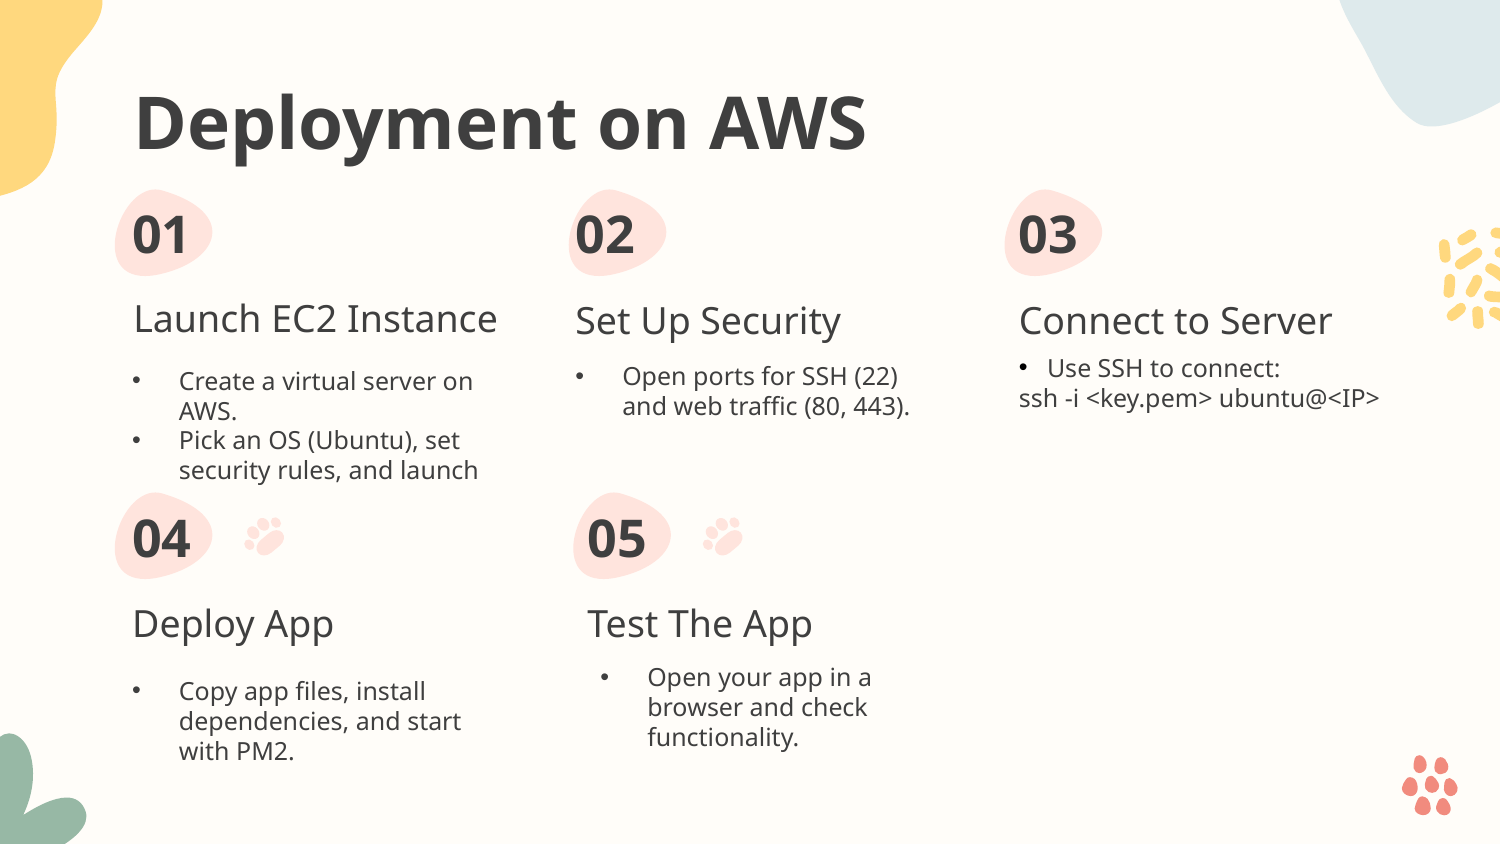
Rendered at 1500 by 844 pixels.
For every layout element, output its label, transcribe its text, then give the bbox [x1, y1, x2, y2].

title 01 [116, 189, 320, 277]
text_box Use SSH to connect: ssh -i <key.pem> ubuntu@<IP> [1003, 344, 1429, 420]
title 04 [116, 492, 320, 580]
title Deploy App [116, 579, 496, 667]
title Launch EC2 Instance [118, 276, 560, 359]
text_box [701, 519, 746, 554]
title 03 [1003, 189, 1206, 277]
subtitle Open ports for SSH (22) and web traffic (80, 443). [560, 358, 939, 461]
title 05 [572, 492, 775, 580]
title Deployment on AWS [118, 72, 1382, 167]
subtitle Open your app in a browser and check functionality. [585, 681, 964, 762]
subtitle Create a virtual server on AWS. Pick an OS (Ubuntu), set security rules, and launch [116, 400, 496, 480]
subtitle Copy app files, install dependencies, and start with PM2. [116, 699, 496, 779]
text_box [242, 519, 288, 554]
title Set Up Security [560, 276, 939, 358]
title Test The App [572, 579, 951, 667]
title 02 [560, 189, 763, 277]
title Connect to Server [1003, 276, 1382, 344]
